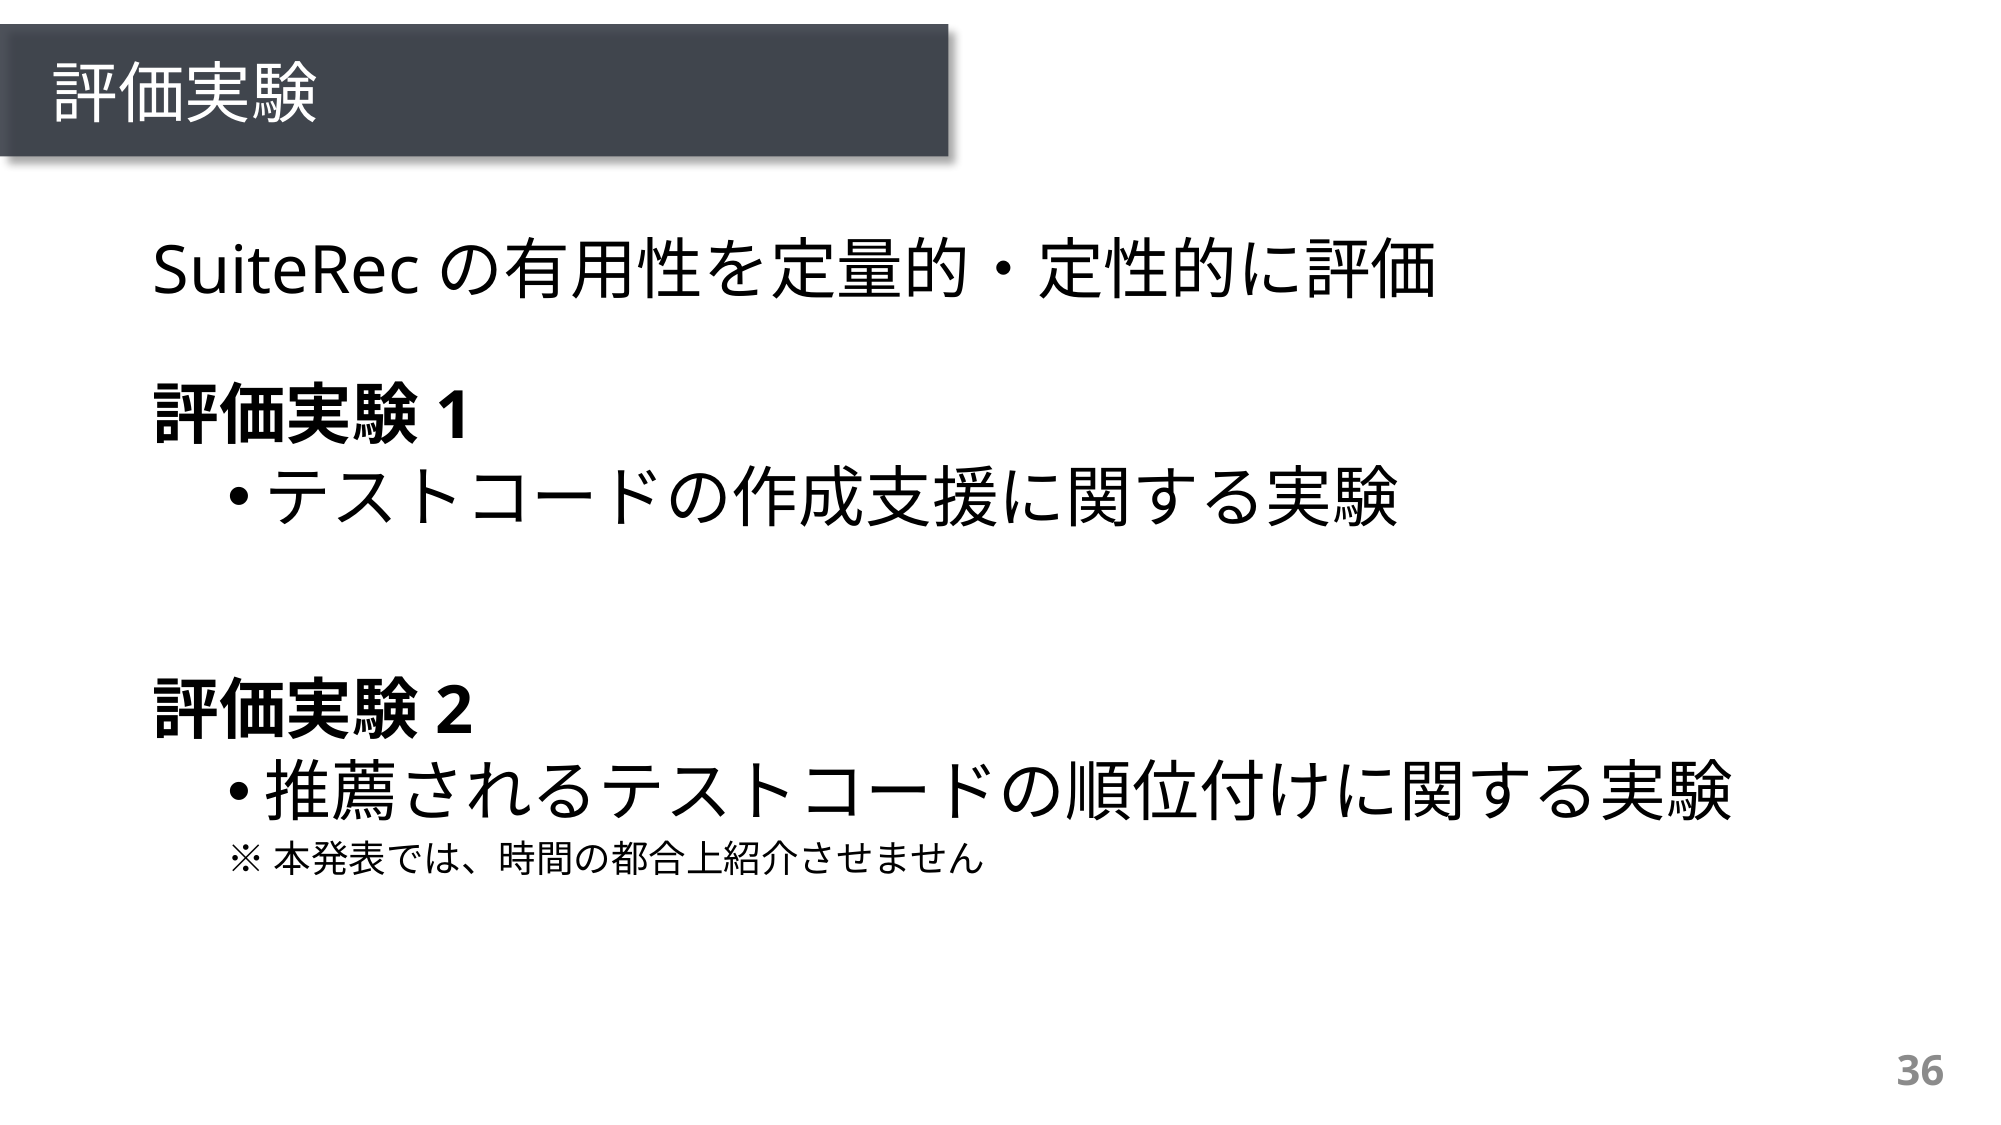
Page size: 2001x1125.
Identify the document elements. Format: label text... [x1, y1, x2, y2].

title 評価実験 [36, 36, 957, 156]
list SuiteRecの有用性を定量的・定性的に評価 評価実験1 テストコードの作成支援に関する実験 評価実験2 推薦されるテストコードの順位付けに関する実験 ※本発表では、時間の都合上紹介させません [137, 228, 1863, 943]
